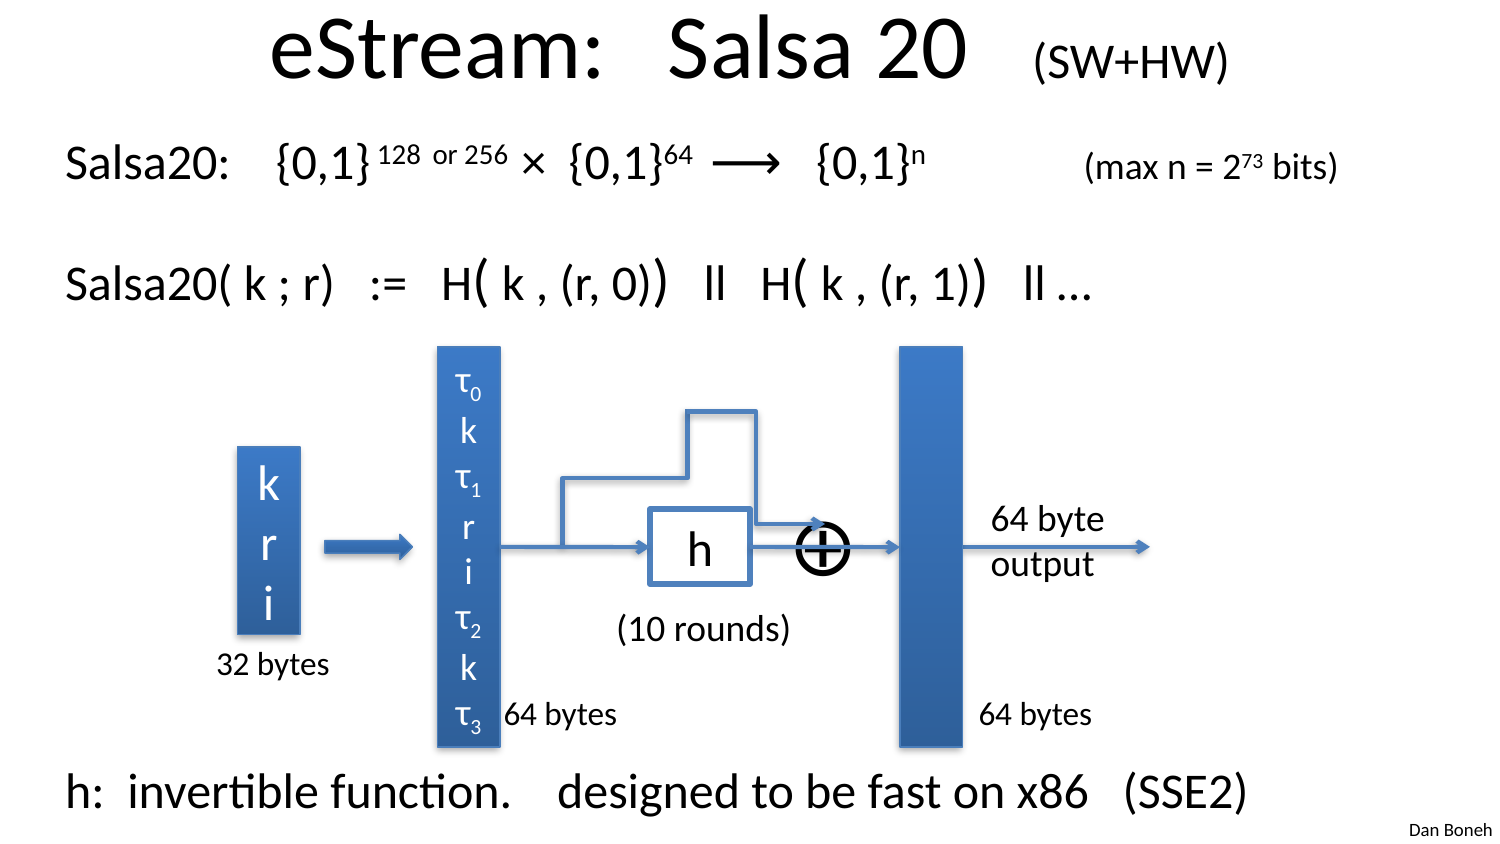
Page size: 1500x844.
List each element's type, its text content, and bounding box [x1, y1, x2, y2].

title eStream: Salsa 20 (SW+HW) [75, 0, 1425, 113]
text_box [1113, 409, 1151, 601]
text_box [324, 346, 498, 748]
list Salsa20: {0,1} 128 or 256 × {0,1}64 ⟶ {0,1}n (max n = 273 bits) Salsa20( k ; r) := H( k , (r, 0)) ll H( k , (r, 1)) ll … h: invertible function. designed to be fast on x86 (SSE2) [50, 121, 1475, 844]
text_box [499, 346, 1109, 748]
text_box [199, 446, 347, 691]
